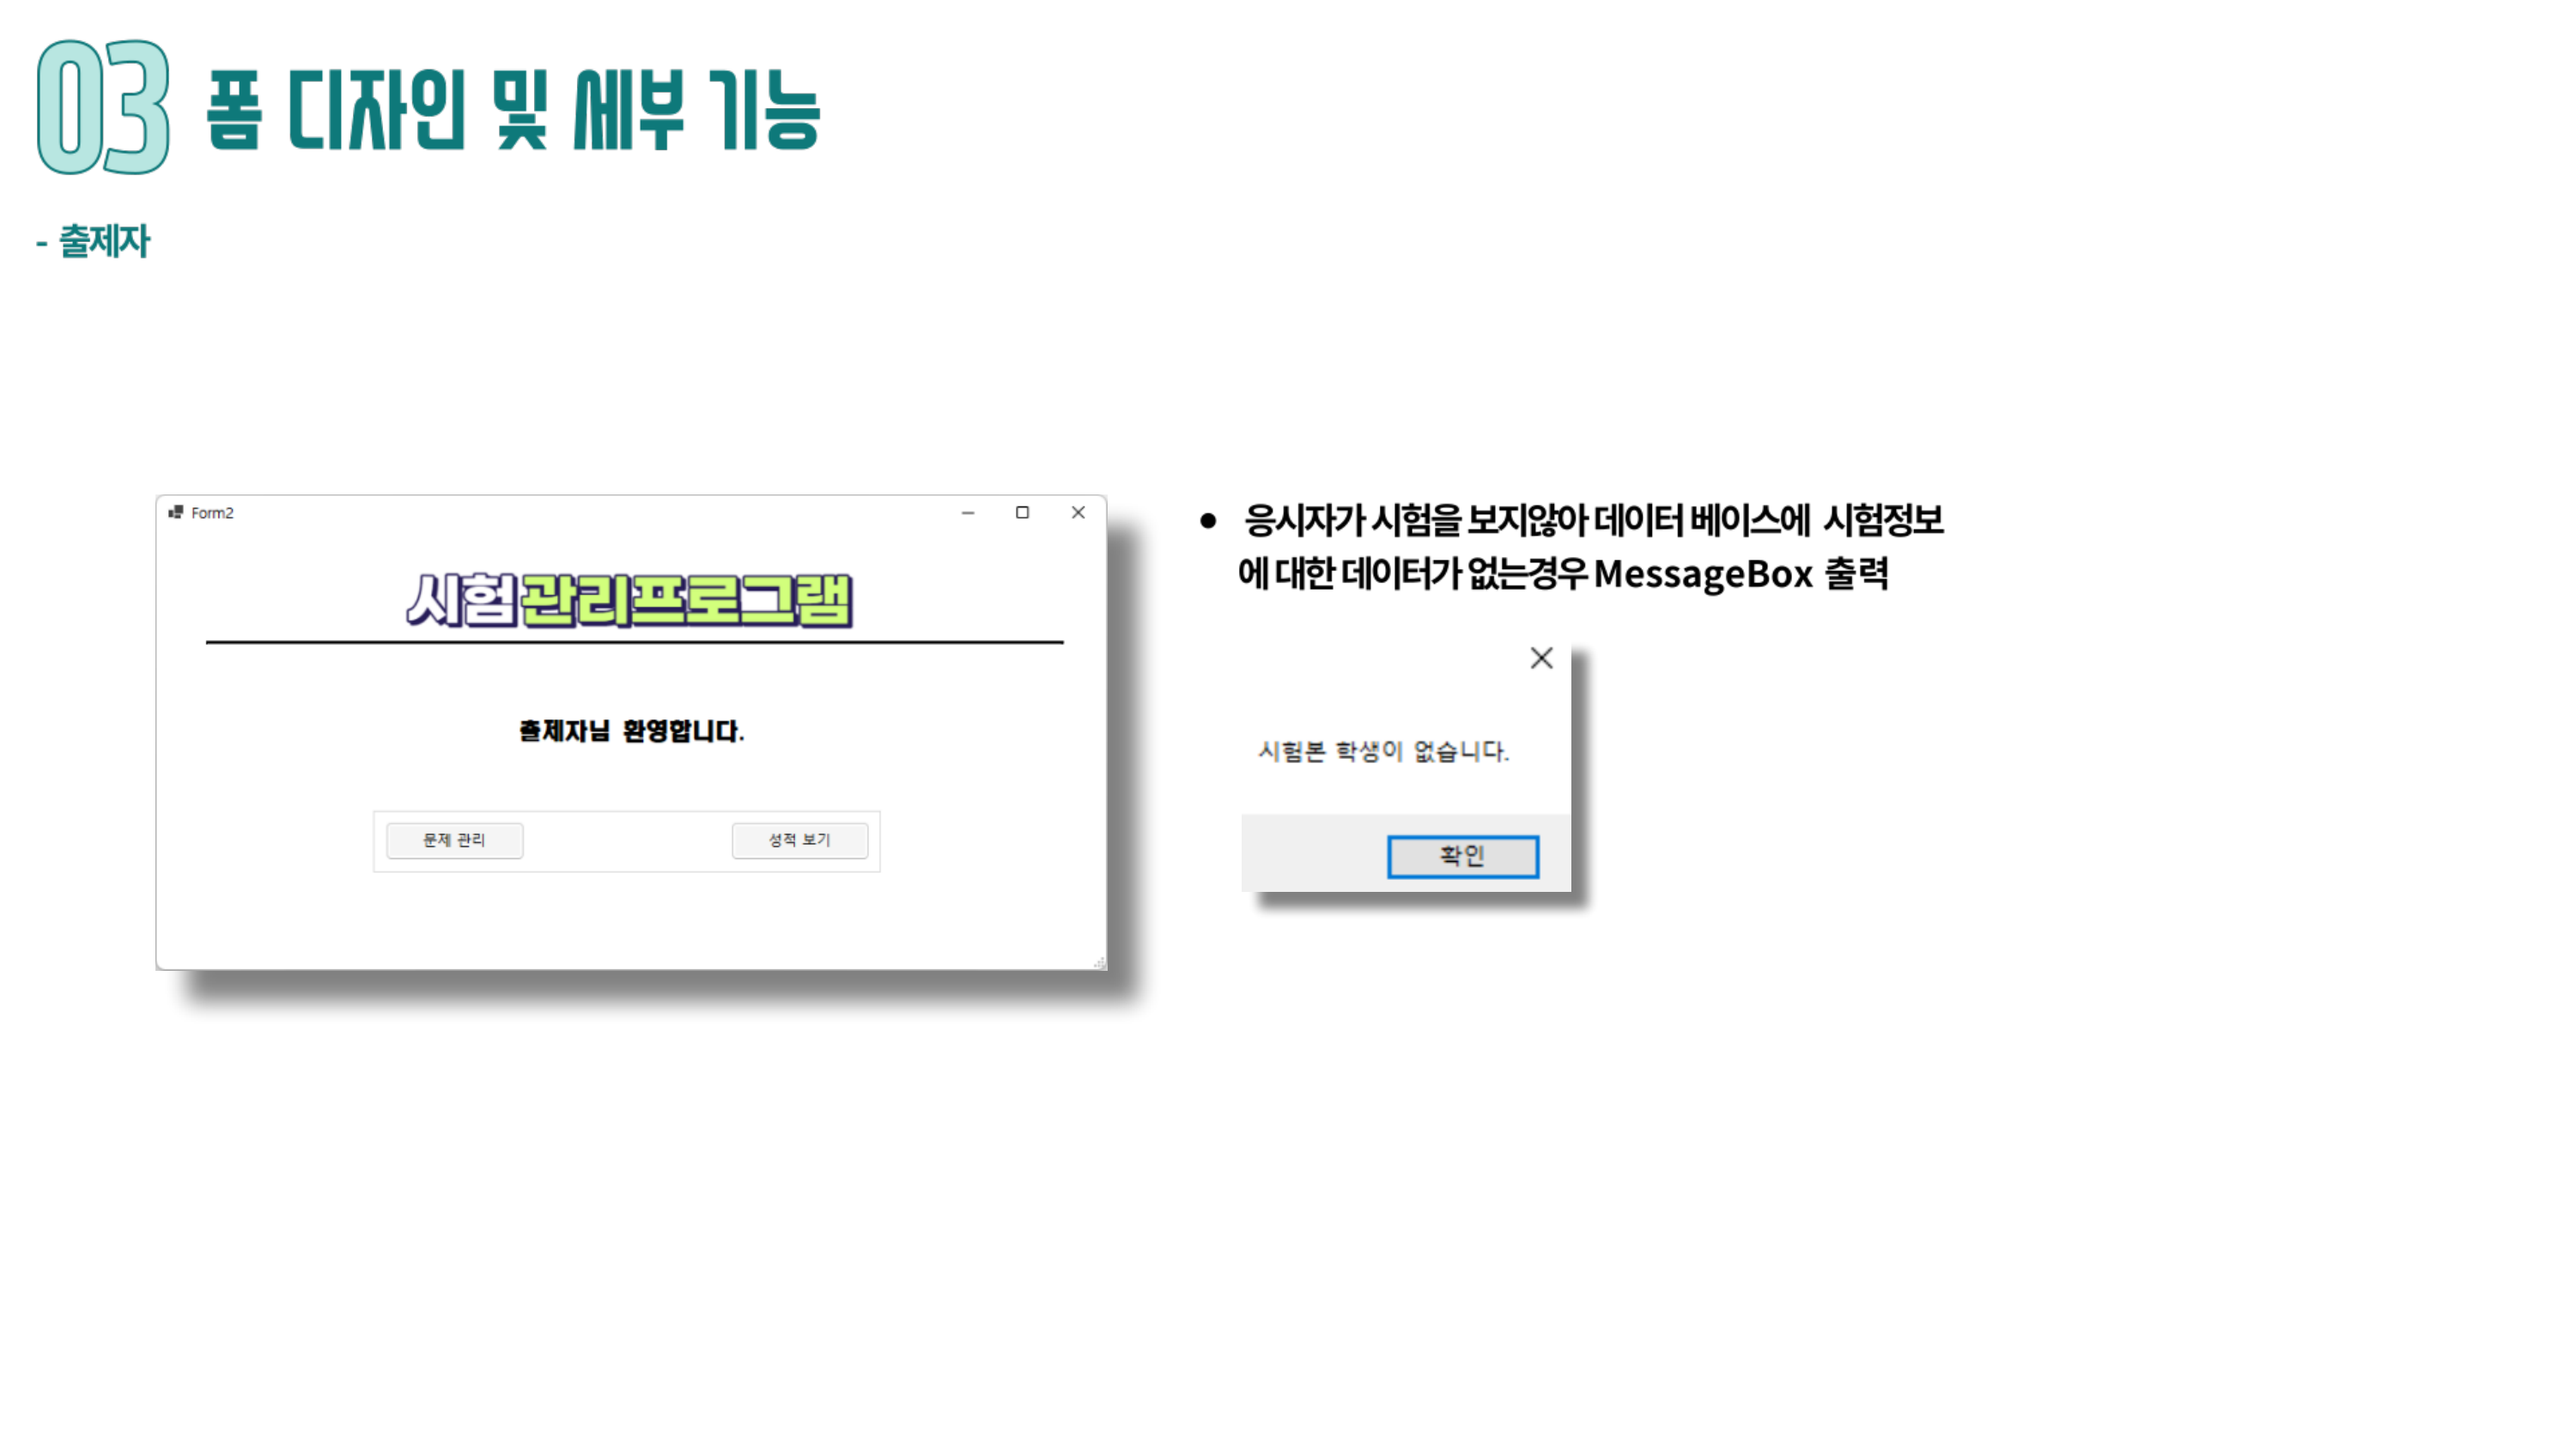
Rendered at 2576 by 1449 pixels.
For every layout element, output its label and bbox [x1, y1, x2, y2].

text_box [155, 494, 1108, 971]
picture [0, 0, 2013, 1240]
text_box [1241, 634, 1571, 892]
